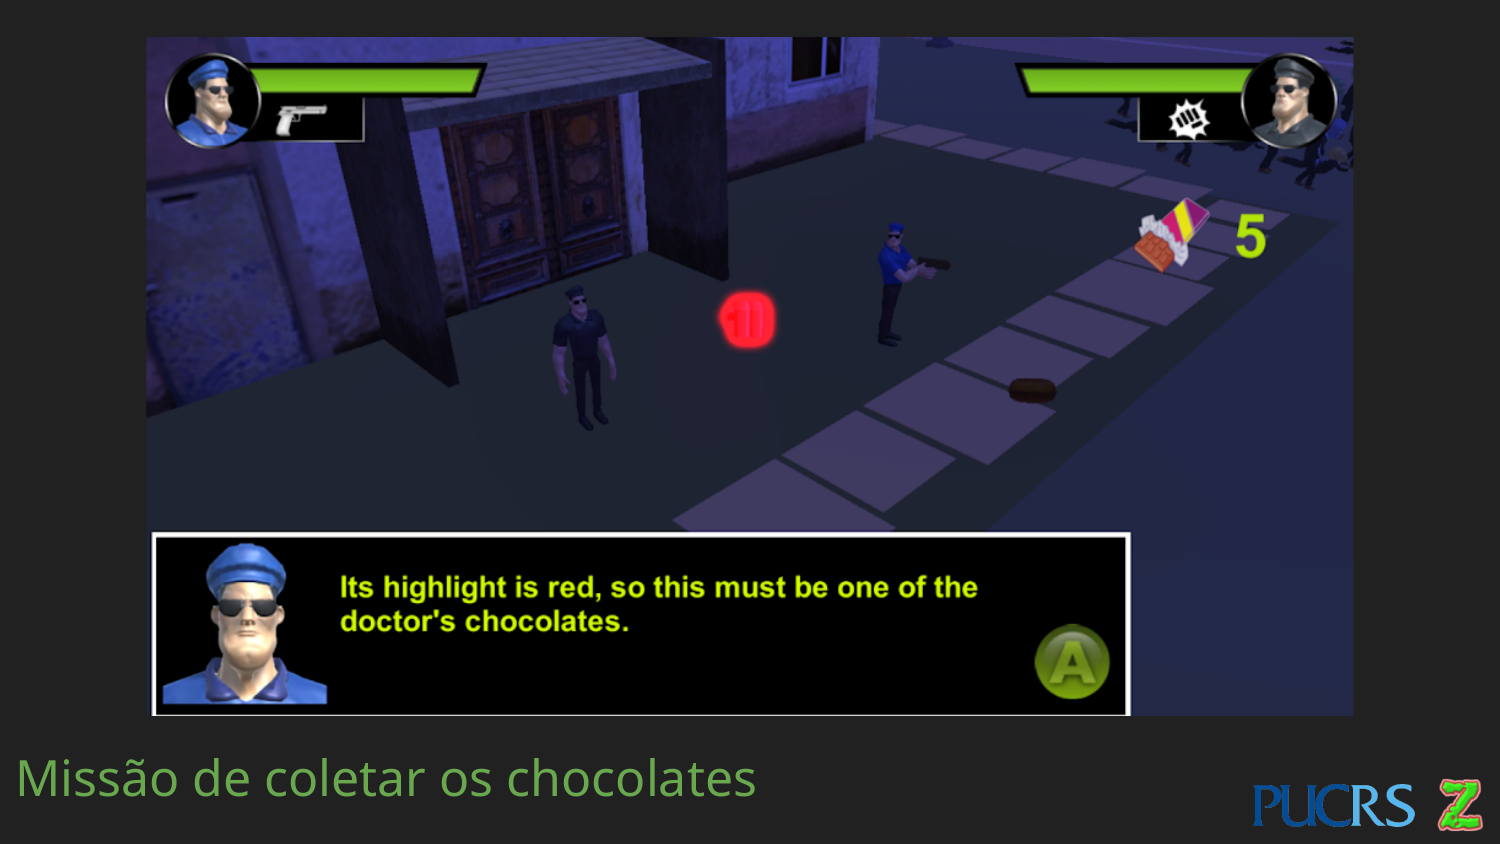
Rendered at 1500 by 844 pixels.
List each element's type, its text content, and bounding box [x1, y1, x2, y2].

picture [146, 37, 1354, 716]
picture [1435, 776, 1485, 833]
picture [1252, 783, 1415, 827]
title Missão de coletar os chocolates [0, 715, 1500, 839]
